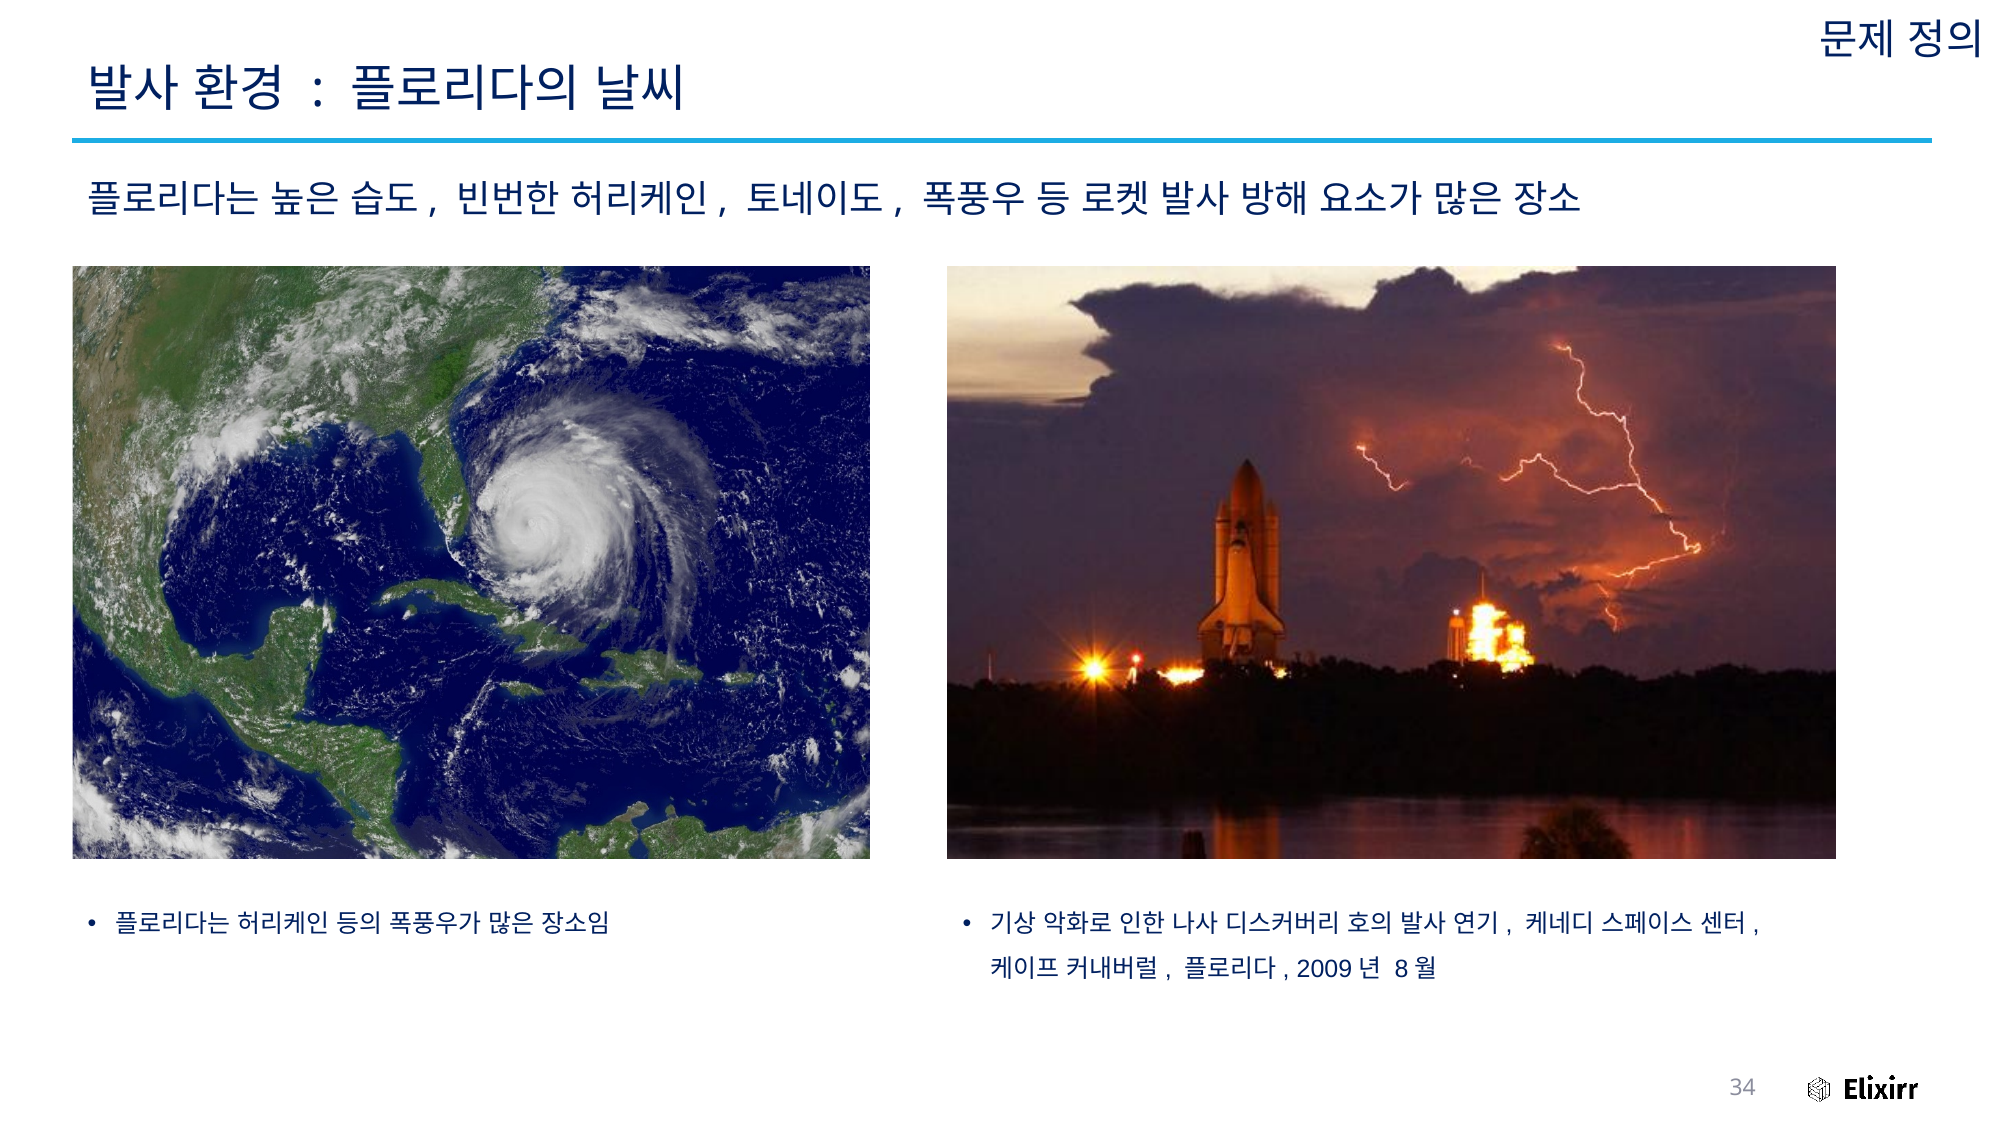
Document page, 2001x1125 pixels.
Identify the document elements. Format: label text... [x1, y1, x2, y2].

text_box 문제 정의 [1389, 5, 2000, 71]
text_box 기상 악화로 인한 나사 디스커버리 호의 발사 연기, 케네디 스페이스 센터, 케이프 커내버럴, 플로리다, 2009년 8월 [947, 875, 1787, 991]
picture [72, 266, 870, 859]
picture [1808, 1075, 1918, 1102]
title 발사 환경 : 플로리다의 날씨 [72, 43, 1933, 138]
text_box 플로리다는 허리케인 등의 폭풍우가 많은 장소임 [72, 875, 912, 946]
picture [947, 266, 1836, 859]
slide_number 34 [1695, 1058, 1790, 1119]
list 플로리다는 높은 습도, 빈번한 허리케인, 토네이도, 폭풍우 등 로켓 발사 방해 요소가 많은 장소 [72, 153, 1933, 343]
